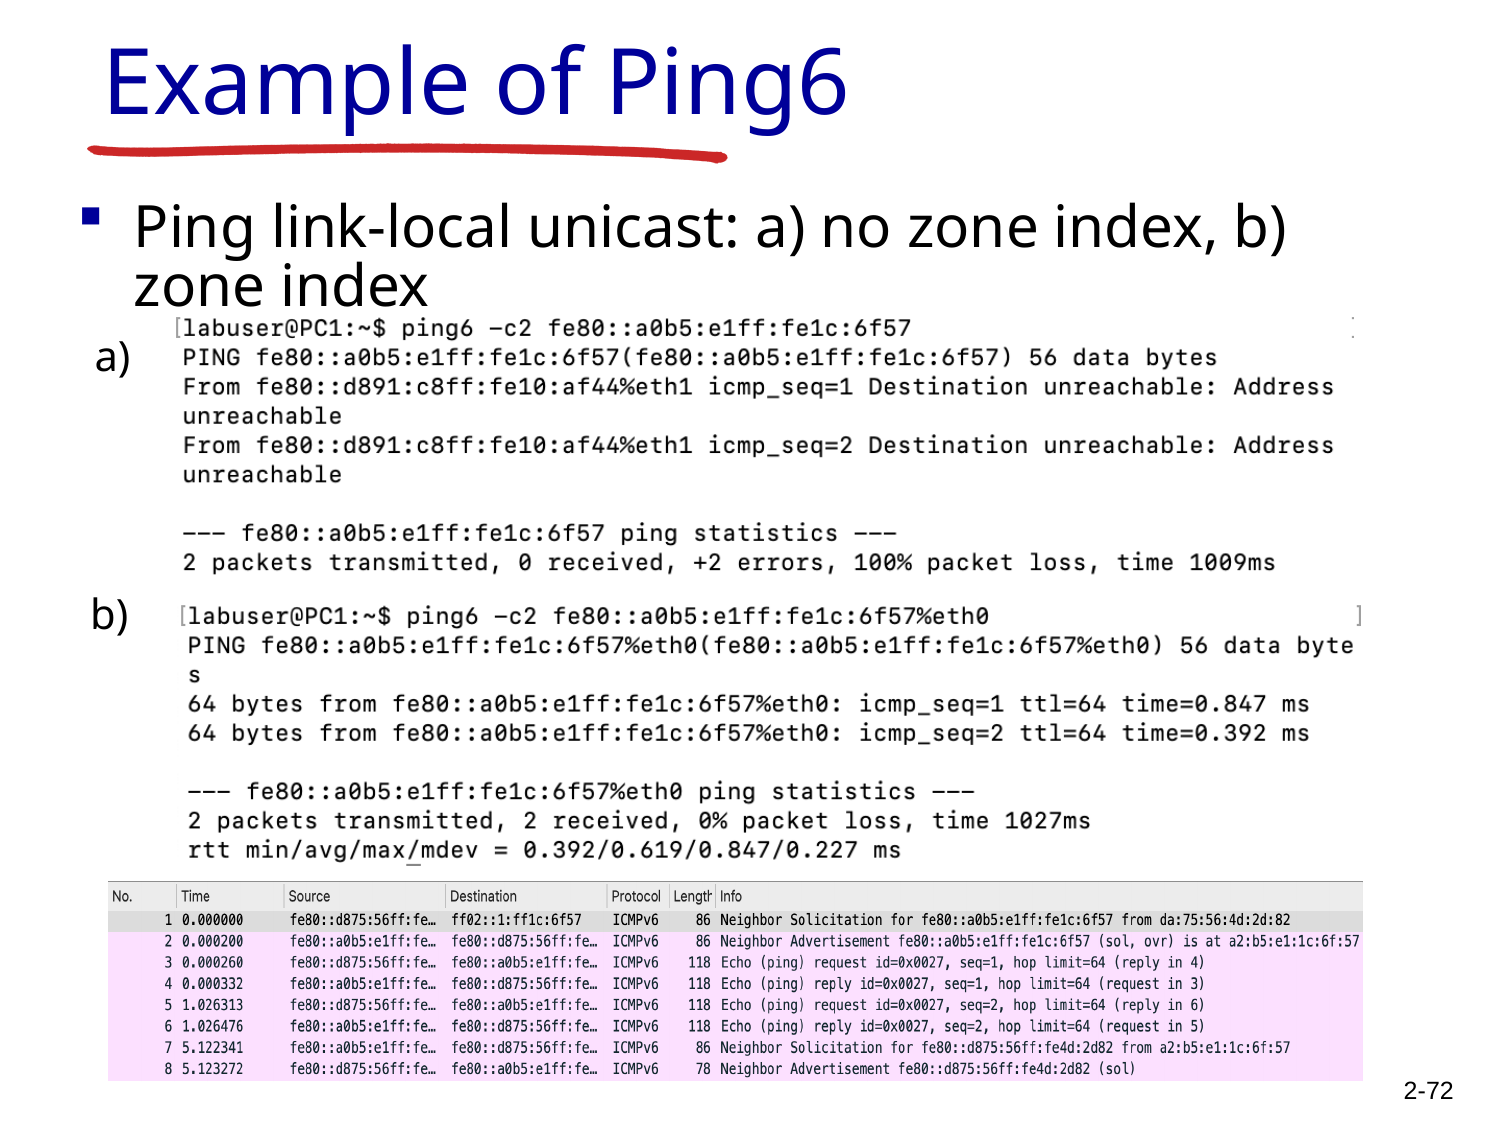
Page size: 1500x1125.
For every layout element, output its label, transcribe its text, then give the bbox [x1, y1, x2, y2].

picture [174, 315, 1355, 589]
slide_number 2-72 [1389, 1067, 1500, 1125]
title Example of Ping6 [87, 37, 1363, 120]
picture [84, 138, 736, 169]
text_box a) [79, 321, 146, 387]
list Ping link-local unicast: a) no zone index, b) zone index [62, 192, 1338, 330]
picture [108, 880, 1363, 1082]
picture [176, 600, 1361, 866]
text_box b) [75, 580, 144, 646]
